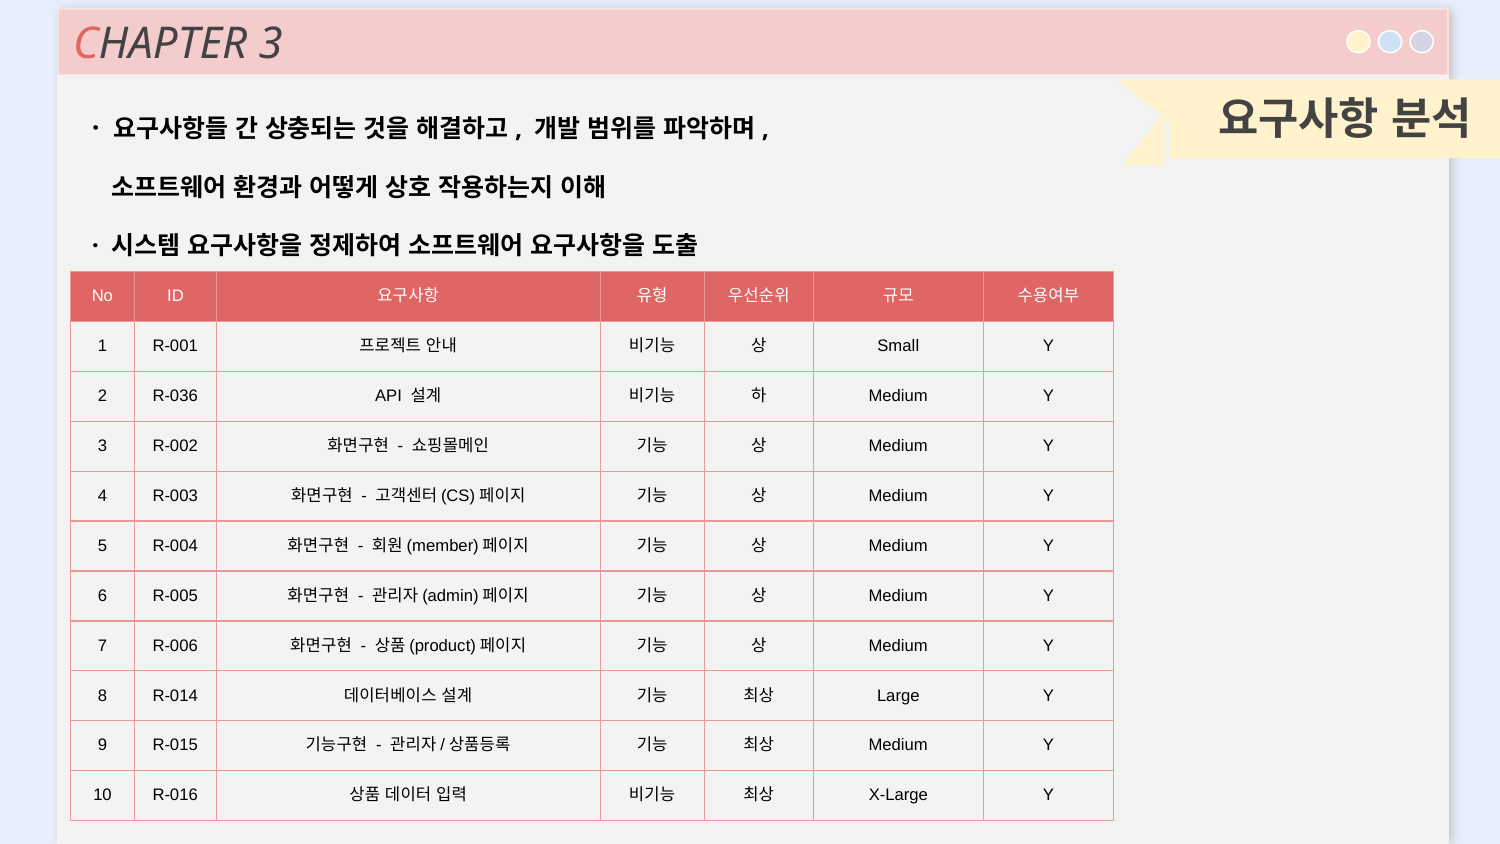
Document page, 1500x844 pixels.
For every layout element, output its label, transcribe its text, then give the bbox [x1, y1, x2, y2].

table_cell R-004 [135, 522, 216, 570]
table_cell 하 [705, 372, 813, 421]
table_cell 상 [705, 572, 813, 620]
table_cell R-015 [135, 721, 216, 770]
table_cell 기능 [601, 622, 704, 670]
table_cell 기능 [601, 422, 704, 471]
table_cell 10 [71, 771, 134, 820]
table_cell 화면구현 - 관리자(admin)페이지 [217, 572, 600, 620]
table_cell 상 [705, 522, 813, 570]
table_cell 7 [71, 622, 134, 670]
table_cell 최상 [705, 771, 813, 820]
table_cell 화면구현 - 상품(product)페이지 [217, 622, 600, 670]
table_cell 6 [71, 572, 134, 620]
table_cell 비기능 [601, 372, 704, 421]
table_cell Y [984, 771, 1113, 820]
table_cell Medium [814, 572, 983, 620]
table_cell Medium [814, 422, 983, 471]
table_cell Y [984, 422, 1113, 471]
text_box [1113, 78, 1500, 159]
table_cell 기능 [601, 522, 704, 570]
table_cell R-006 [135, 622, 216, 670]
table_cell Y [984, 372, 1113, 421]
table_cell Y [984, 671, 1113, 720]
table_cell 기능 [601, 721, 704, 770]
text_box · 요구사항들 간 상충되는 것을 해결하고, 개발 범위를 파악하며, 소프트웨어 환경과 어떻게 상호 작용하는지 이해 · 시스템 요구사항을 정제하여 소프트웨어 요구사항을 도출 [58, 92, 870, 275]
table_cell R-001 [135, 322, 216, 371]
table_cell Medium [814, 622, 983, 670]
table_cell 상 [705, 622, 813, 670]
table_cell 비기능 [601, 322, 704, 371]
table_header 우선순위 [705, 275, 813, 321]
table_cell Small [814, 322, 983, 371]
table_cell R-002 [135, 422, 216, 471]
table_cell Medium [814, 372, 983, 421]
table_cell Medium [814, 721, 983, 770]
table_cell Large [814, 671, 983, 720]
table_cell X-Large [814, 771, 983, 820]
table_cell 최상 [705, 671, 813, 720]
table_cell 상 [705, 322, 813, 371]
table_cell 화면구현 - 쇼핑몰메인 [217, 422, 600, 471]
table_cell Medium [814, 472, 983, 520]
table_header ID [135, 275, 216, 321]
table_header 요구사항 [217, 275, 600, 321]
table_cell 화면구현 - 회원(member)페이지 [217, 522, 600, 570]
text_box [57, 0, 1449, 84]
table_cell 8 [71, 671, 134, 720]
table_cell API 설계 [217, 372, 600, 421]
table_cell 비기능 [601, 771, 704, 820]
table_cell 프로젝트 안내 [217, 322, 600, 371]
table_cell R-003 [135, 472, 216, 520]
table_cell 2 [71, 372, 134, 421]
table_cell 상 [705, 472, 813, 520]
table_cell 최상 [705, 721, 813, 770]
table_cell R-016 [135, 771, 216, 820]
table_cell 기능구현 - 관리자/상품등록 [217, 721, 600, 770]
table_cell Y [984, 721, 1113, 770]
table_cell Y [984, 322, 1113, 371]
table_header 유형 [601, 275, 704, 321]
table_cell 기능 [601, 671, 704, 720]
table_cell R-005 [135, 572, 216, 620]
table_header 규모 [814, 272, 983, 321]
table_cell 상 [705, 422, 813, 471]
text_box [58, 93, 1448, 844]
table_header No [71, 275, 134, 321]
table_cell R-014 [135, 671, 216, 720]
table_cell 9 [71, 721, 134, 770]
table_cell Y [984, 572, 1113, 620]
table_cell 기능 [601, 472, 704, 520]
table_cell 5 [71, 522, 134, 570]
table_cell Y [984, 622, 1113, 670]
table_cell 상품 데이터 입력 [217, 771, 600, 820]
table_cell Y [984, 522, 1113, 570]
table_cell Y [984, 472, 1113, 520]
table_cell R-036 [135, 372, 216, 421]
table_cell 1 [71, 322, 134, 371]
table_cell 데이터베이스 설계 [217, 671, 600, 720]
table_cell 화면구현 - 고객센터(CS)페이지 [217, 472, 600, 520]
table_cell Medium [814, 522, 983, 570]
table_cell 기능 [601, 572, 704, 620]
table_cell 3 [71, 422, 134, 471]
table_header 수용여부 [984, 272, 1113, 321]
table_cell 4 [71, 472, 134, 520]
